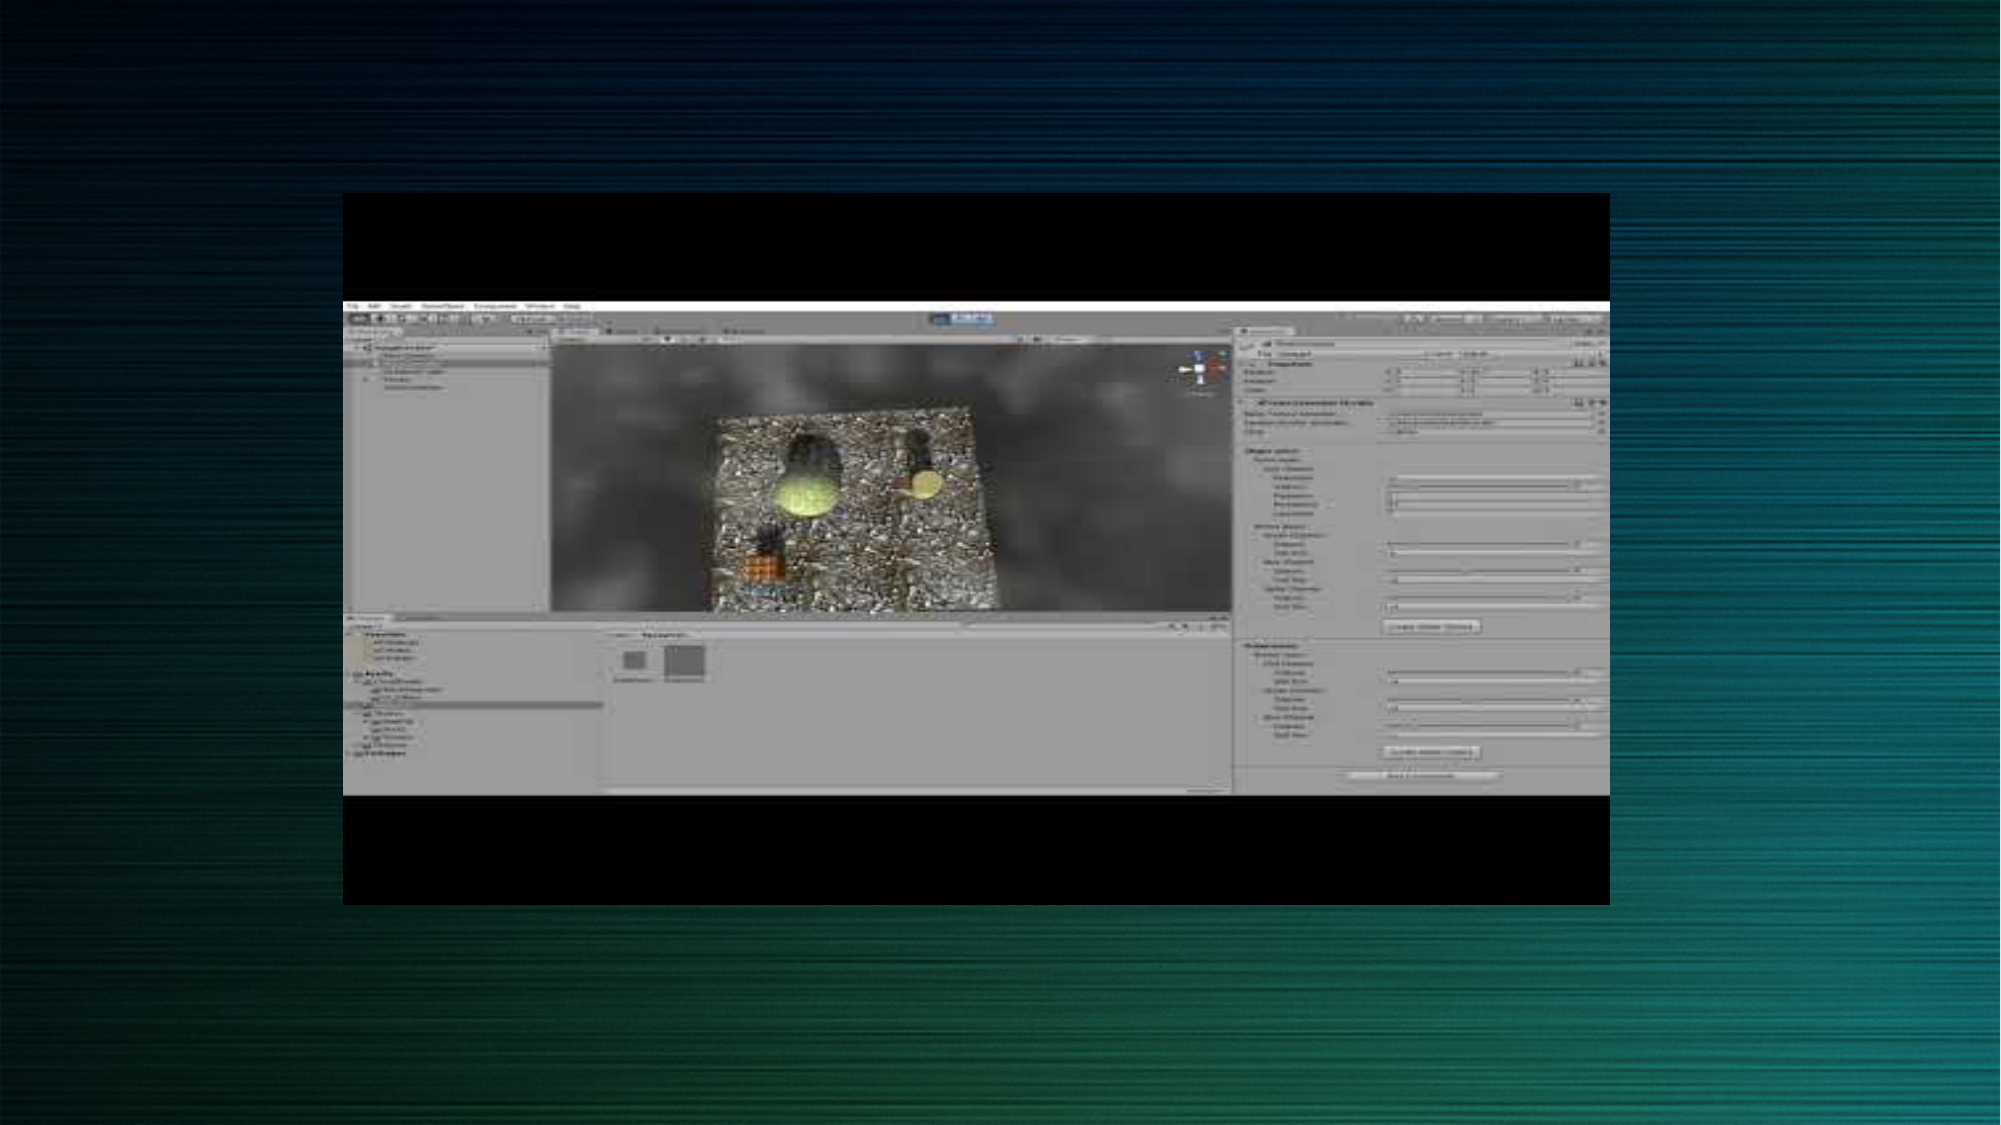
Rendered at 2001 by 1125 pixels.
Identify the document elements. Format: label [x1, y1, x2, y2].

text_box [98, 432, 1000, 1012]
text_box [342, 192, 1611, 906]
picture [0, 0, 2001, 1125]
